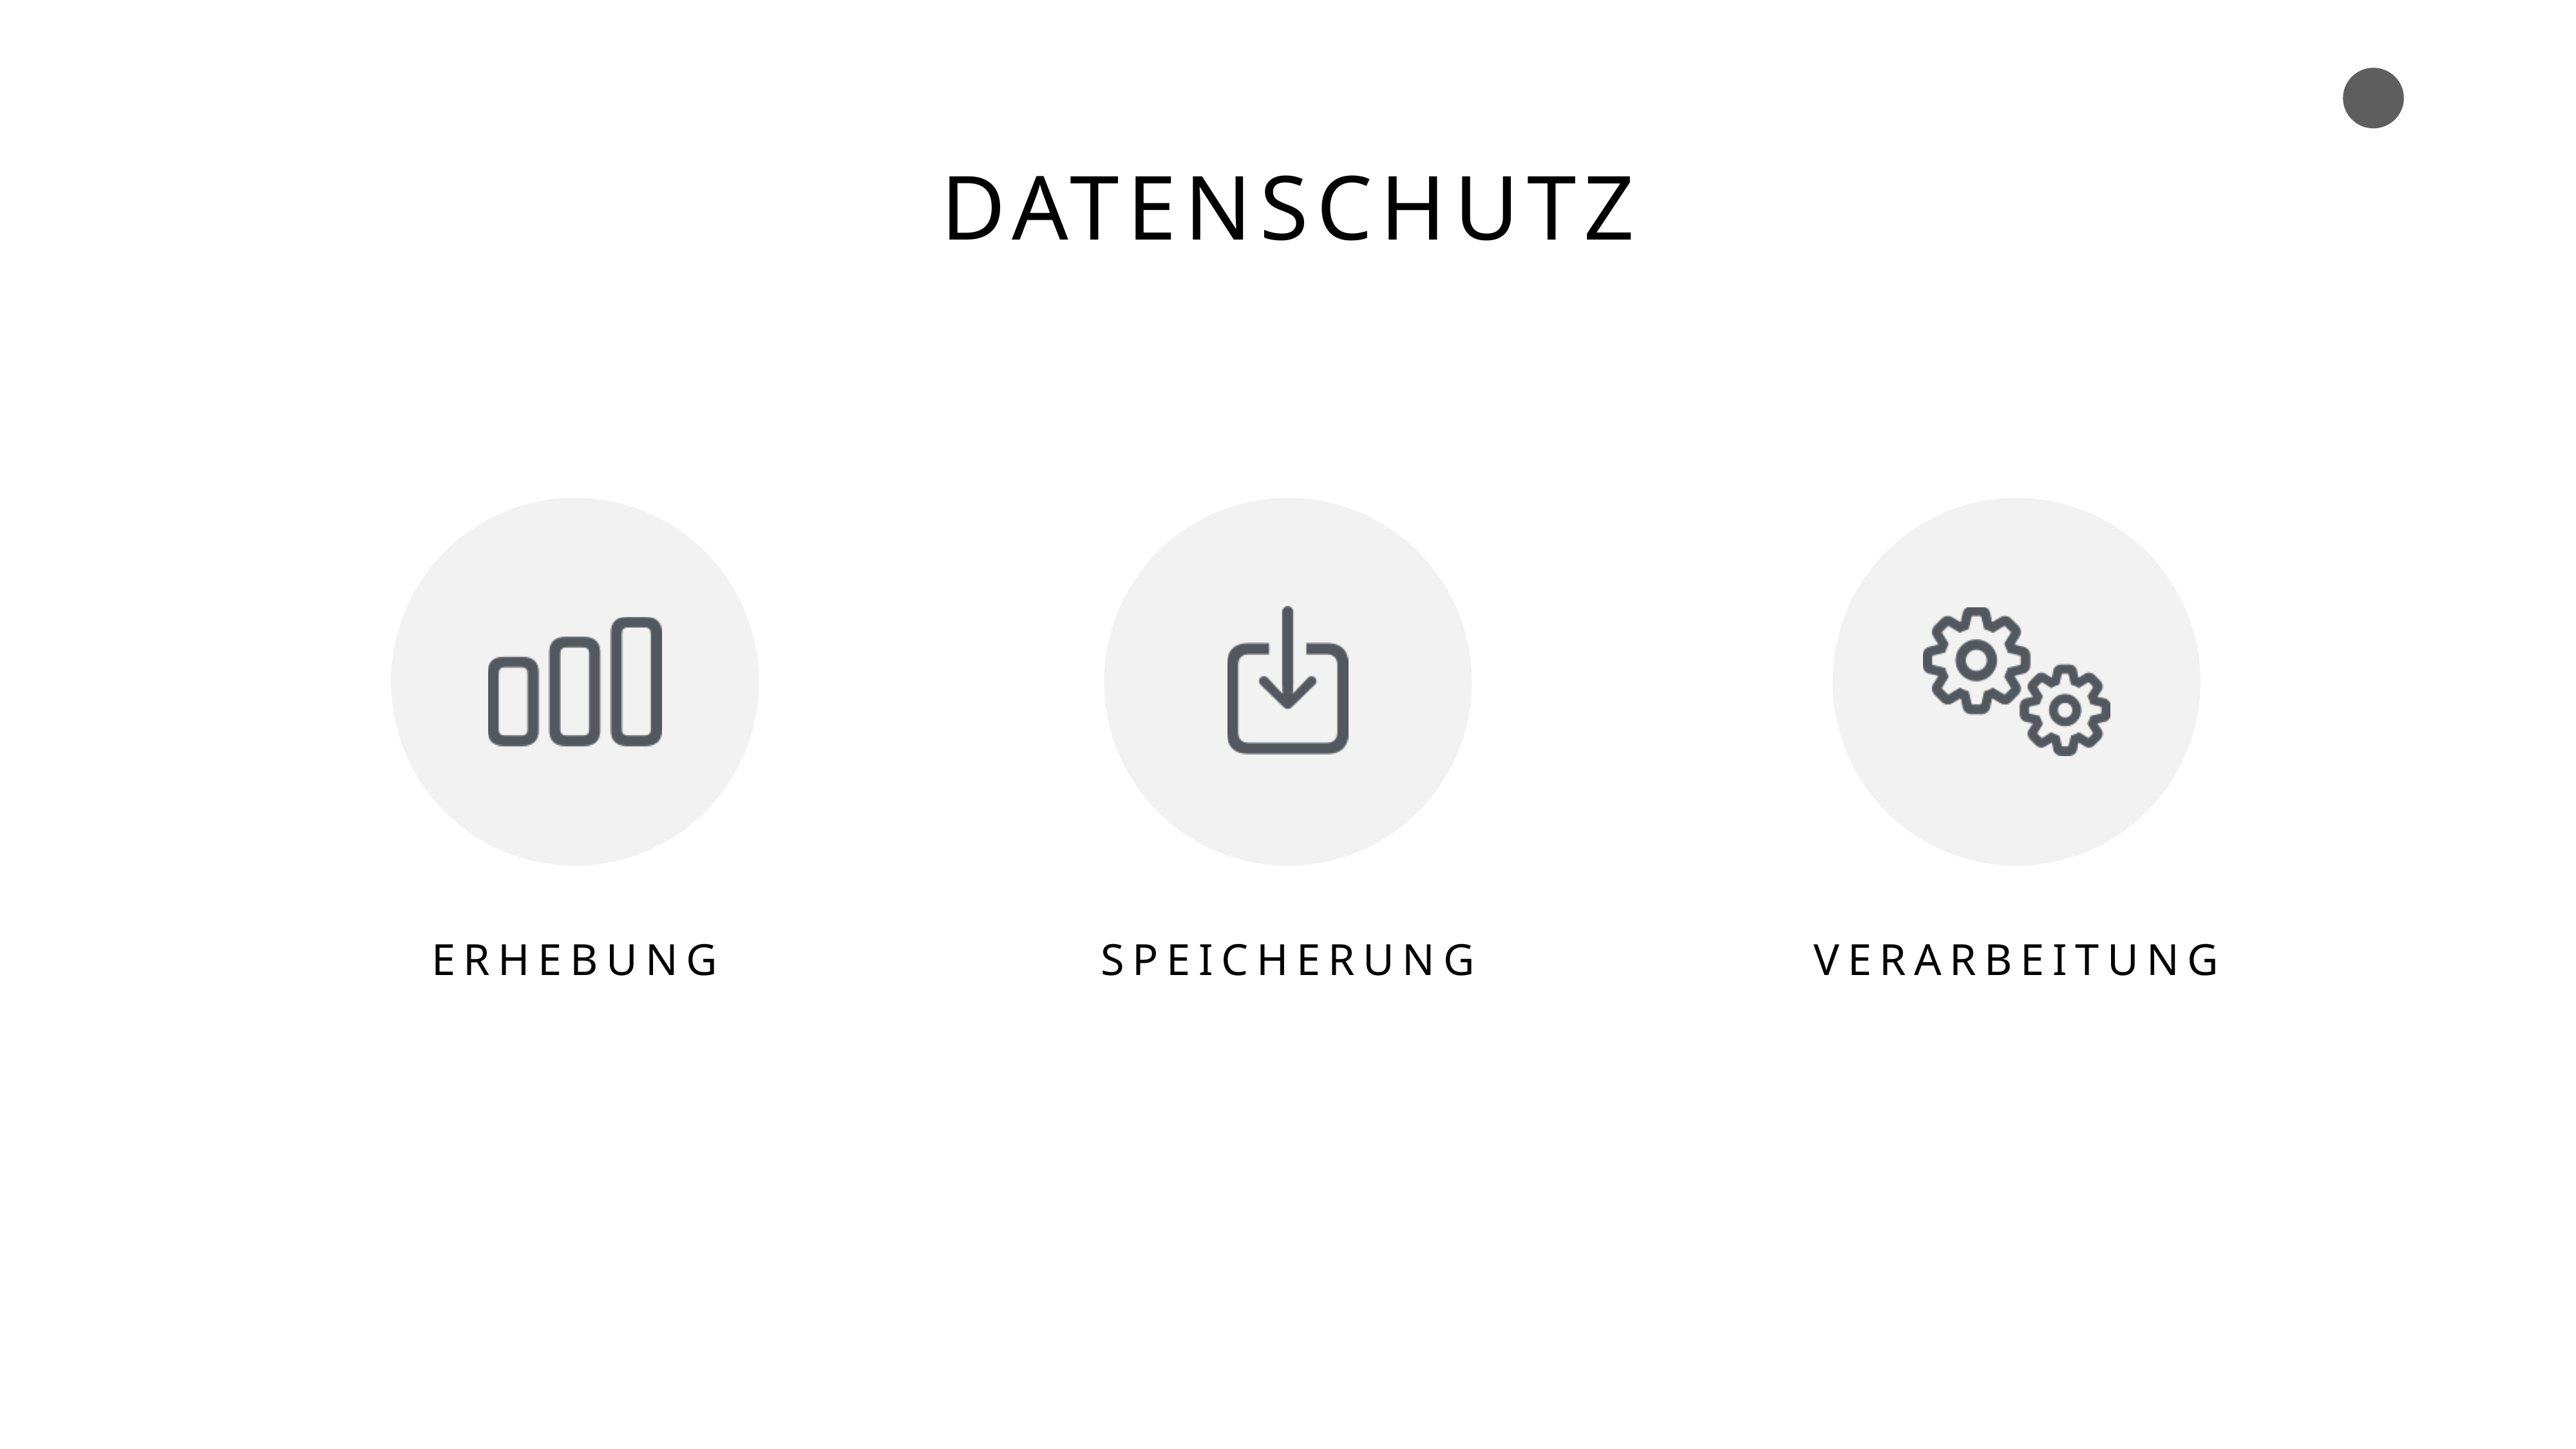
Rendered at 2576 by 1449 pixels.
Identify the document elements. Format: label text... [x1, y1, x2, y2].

text_box [1104, 498, 1472, 866]
picture [1923, 607, 2110, 756]
text_box DATENSCHUTZ [893, 147, 1683, 263]
text_box [1832, 498, 2201, 866]
text_box SPEICHERUNG [1096, 927, 1480, 989]
picture [1227, 592, 1349, 771]
slide_number [2349, 73, 2398, 123]
text_box [391, 498, 759, 866]
text_box ERHEBUNG [427, 927, 723, 989]
text_box VERARBEITUNG [1809, 927, 2224, 989]
picture [488, 617, 662, 746]
